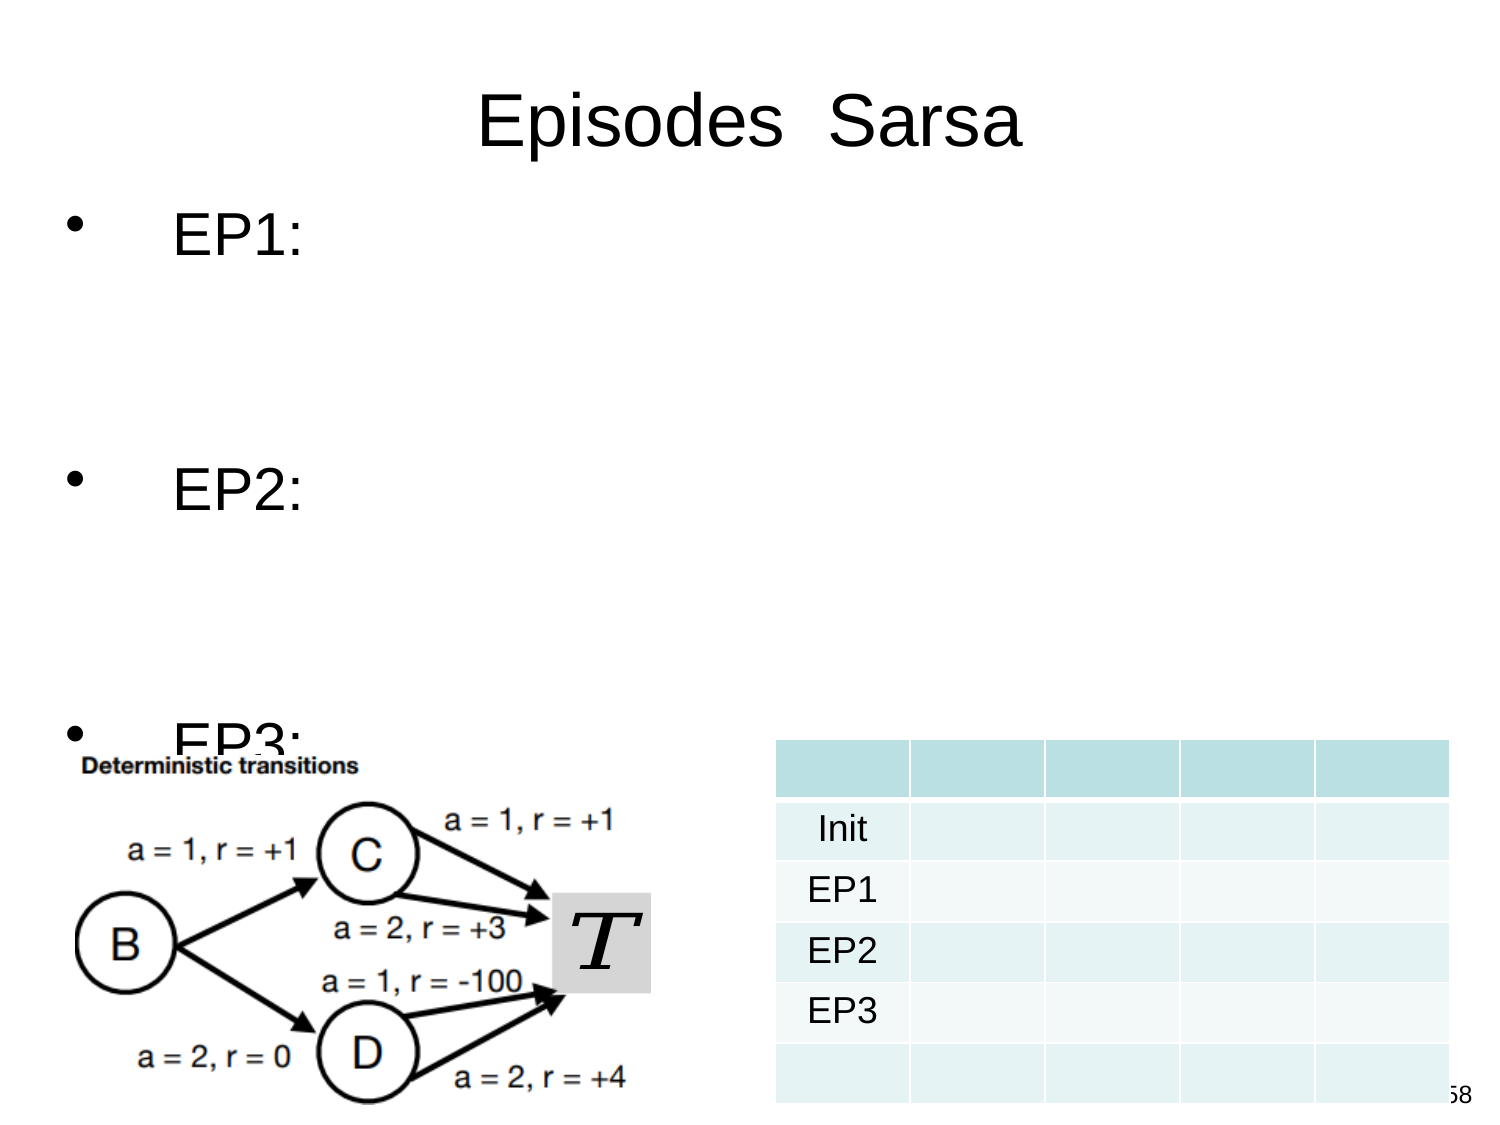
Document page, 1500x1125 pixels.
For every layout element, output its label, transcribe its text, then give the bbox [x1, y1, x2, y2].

picture [74, 755, 651, 1105]
slide_number 58 [1137, 1070, 1488, 1112]
